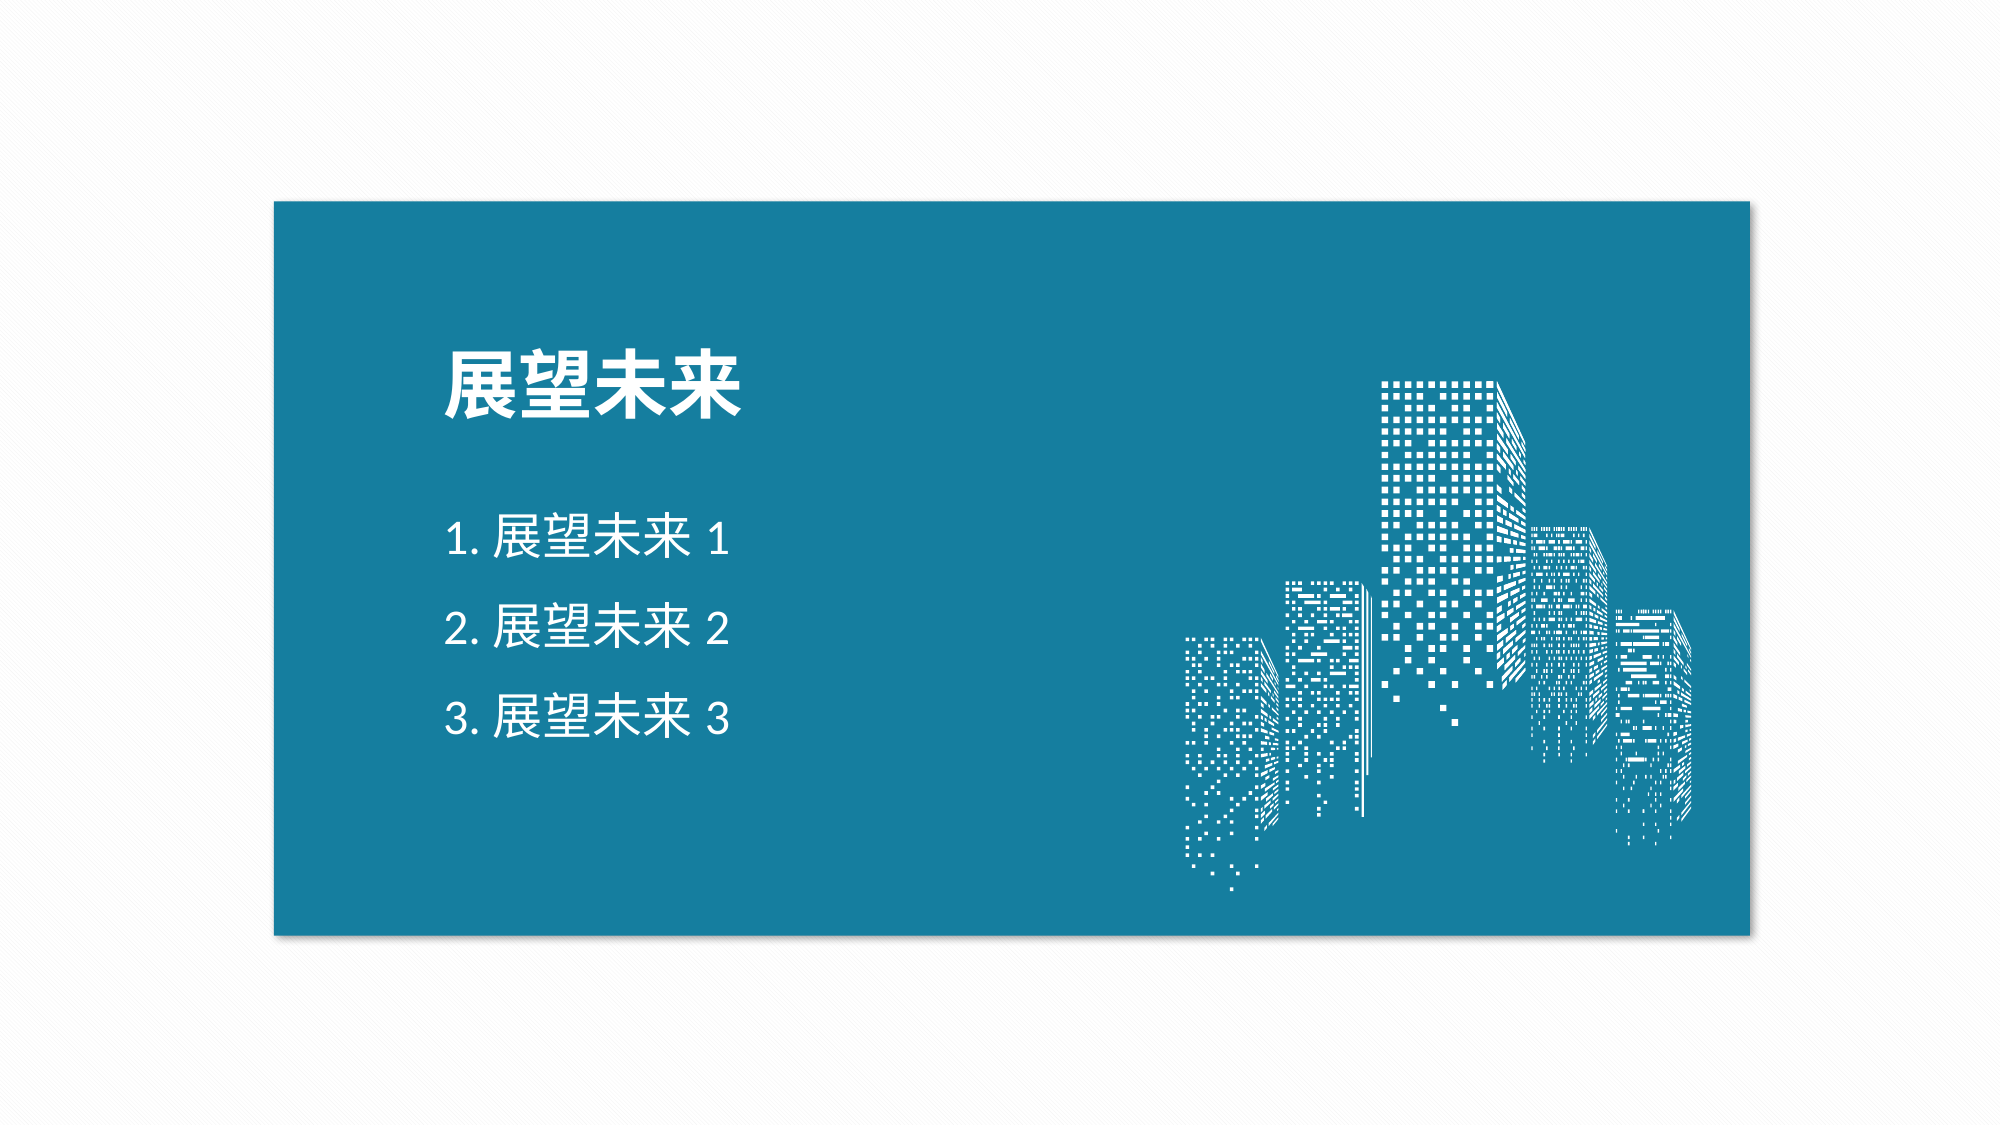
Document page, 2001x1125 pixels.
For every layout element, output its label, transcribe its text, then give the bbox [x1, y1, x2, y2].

text_box 1.展望未来1 2.展望未来2 3.展望未来3 [428, 466, 912, 752]
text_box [1185, 381, 1692, 892]
text_box [273, 200, 1751, 937]
text_box 展望未来 [428, 329, 826, 435]
